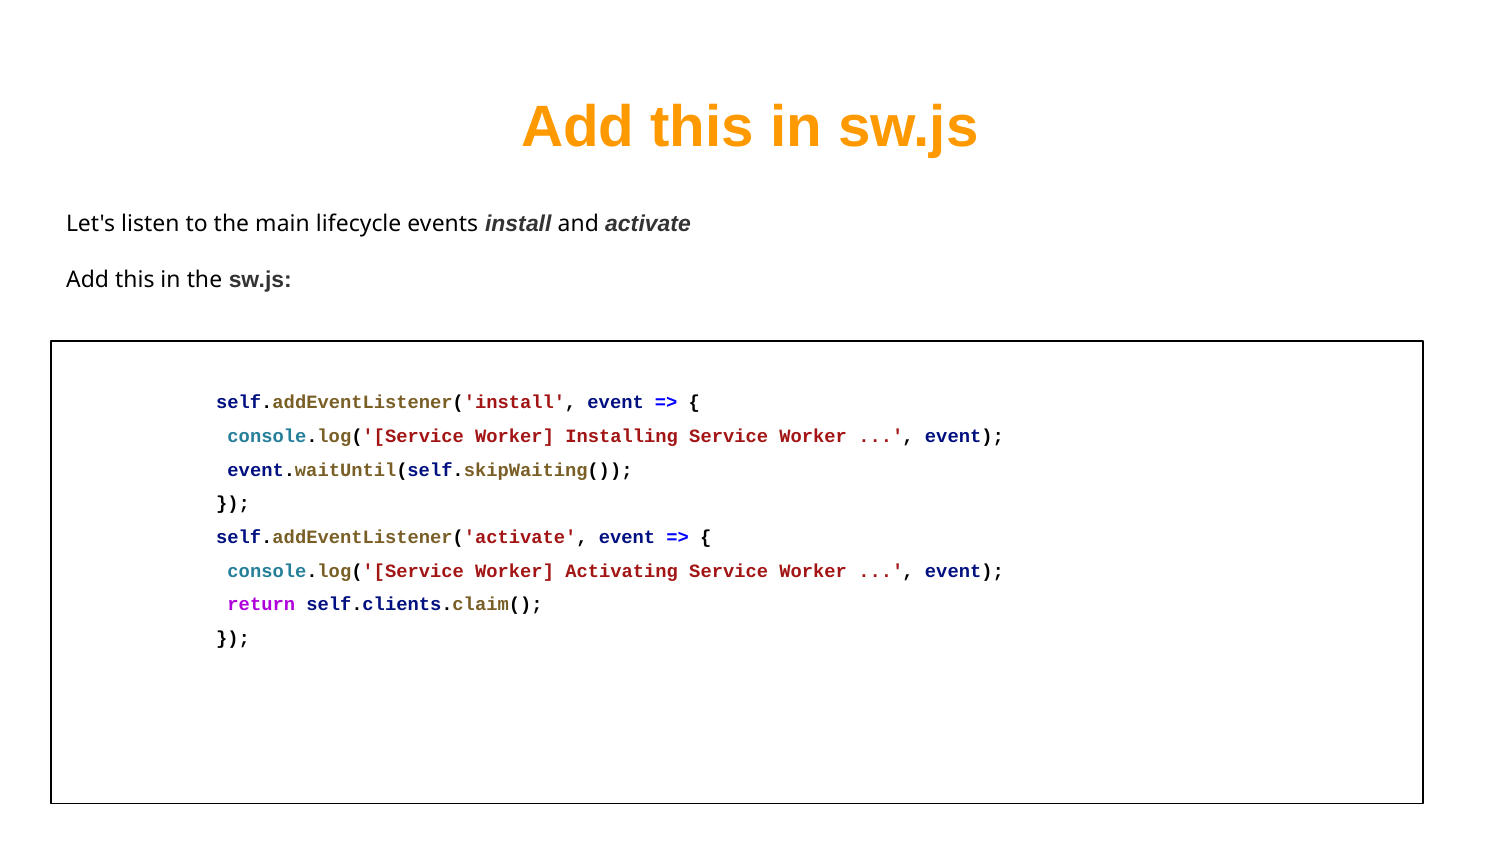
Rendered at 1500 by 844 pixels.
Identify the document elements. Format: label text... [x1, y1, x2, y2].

list Let's listen to the main lifecycle events install and activate Add this in the sw.js: [51, 189, 1449, 342]
text_box self.addEventListener('install', event => { console.log('[Service Worker] Installing Service Worker ...', event); event.waitUntil(self.skipWaiting()); }); self.addEventListener('activate', event => { console.log('[Service Worker] Activating Service Worker ...', event); return self.clients.claim(); }); [51, 341, 1424, 804]
title Add this in sw.js [51, 72, 1449, 167]
